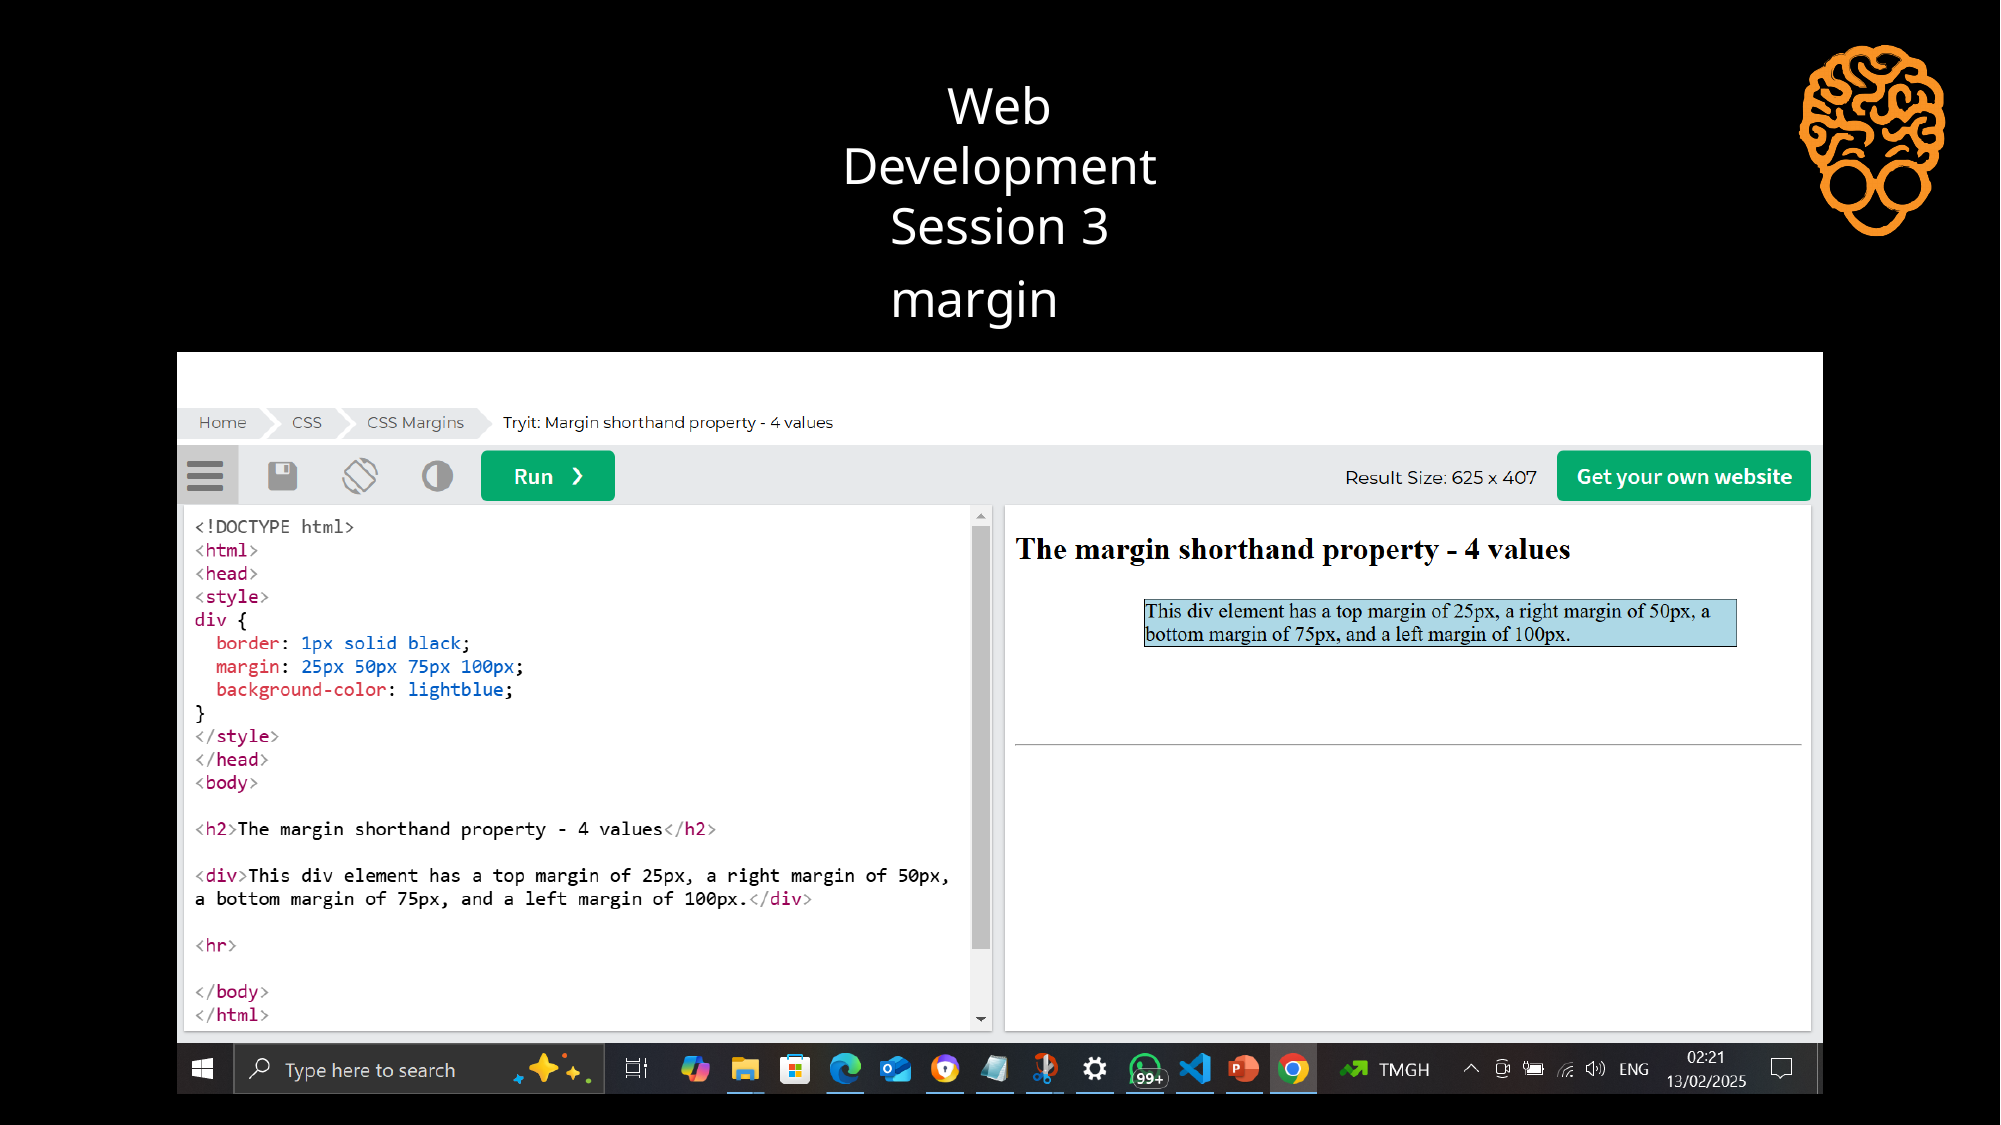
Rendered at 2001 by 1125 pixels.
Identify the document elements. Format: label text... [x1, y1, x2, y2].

picture [1753, 25, 2000, 245]
picture [176, 351, 1824, 1095]
text_box Web Development Session 3 [782, 66, 1218, 259]
text_box margin [699, 259, 1263, 335]
